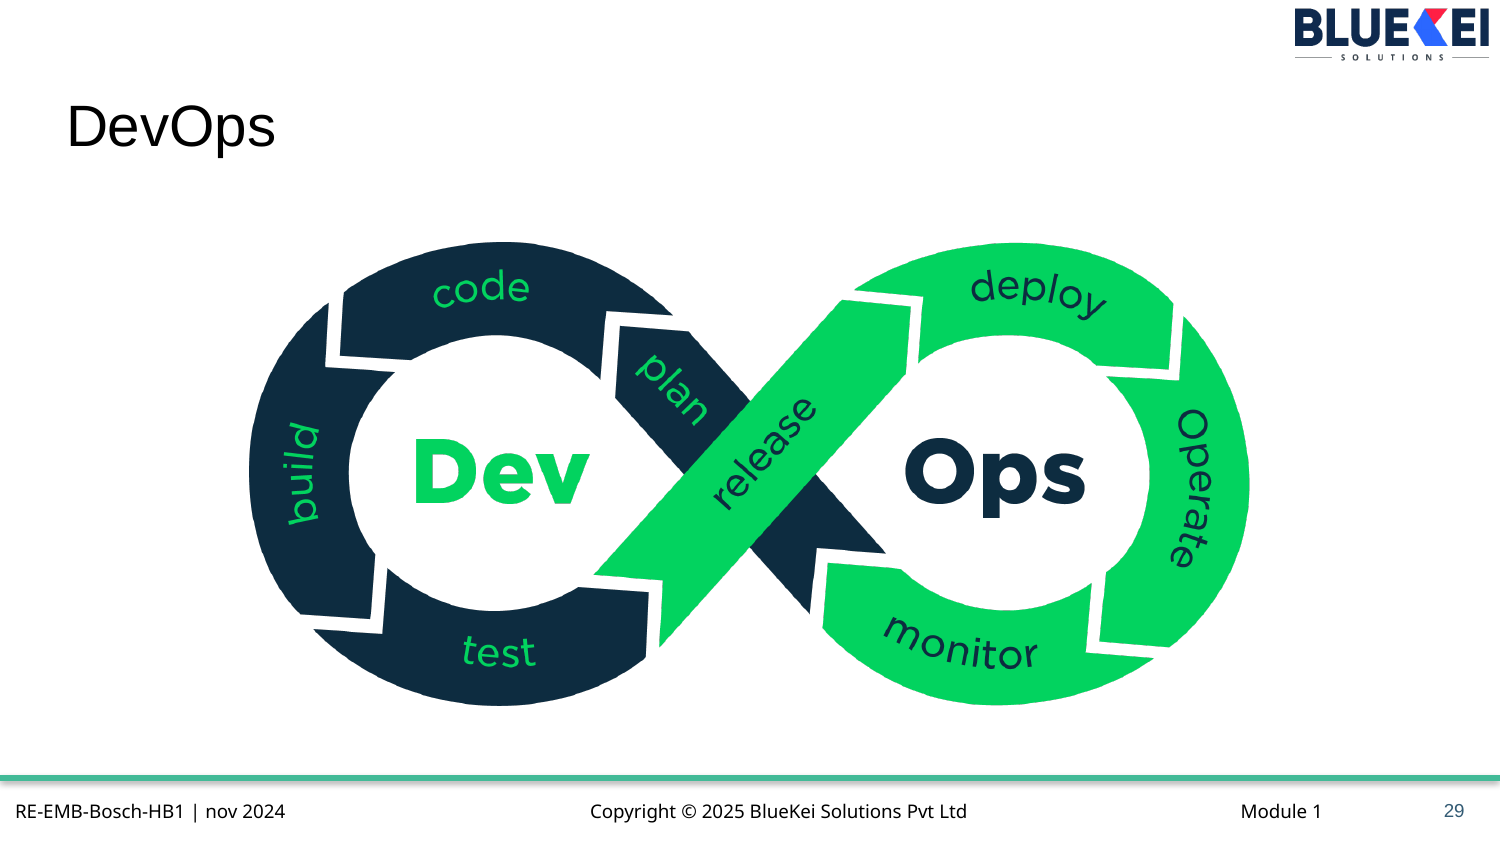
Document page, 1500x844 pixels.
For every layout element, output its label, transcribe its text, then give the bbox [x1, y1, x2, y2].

picture [1293, 7, 1491, 63]
picture [226, 199, 1275, 739]
slide_number 29 [1389, 777, 1480, 842]
title DevOps [51, 72, 1449, 167]
